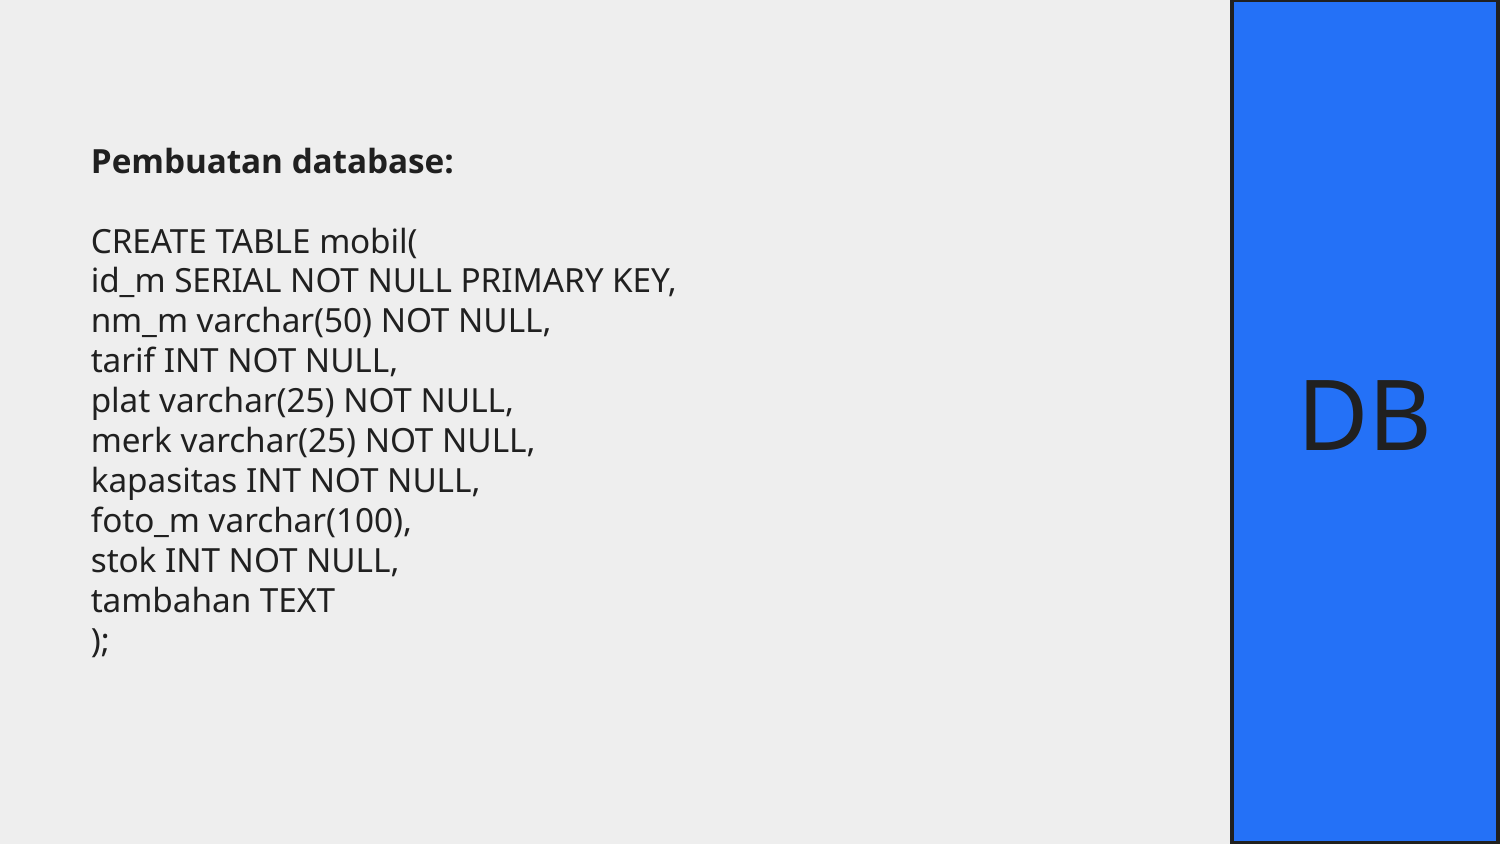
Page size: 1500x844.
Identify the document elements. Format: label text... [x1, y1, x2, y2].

title DB [1229, 0, 1500, 844]
title Pembuatan database: CREATE TABLE mobil( id_m SERIAL NOT NULL PRIMARY KEY, nm_m varchar(50) NOT NULL, tarif INT NOT NULL, plat varchar(25) NOT NULL, merk varchar(25) NOT NULL, kapasitas INT NOT NULL, foto_m varchar(100), stok INT NOT NULL, tambahan TEXT ); [75, 44, 1185, 795]
